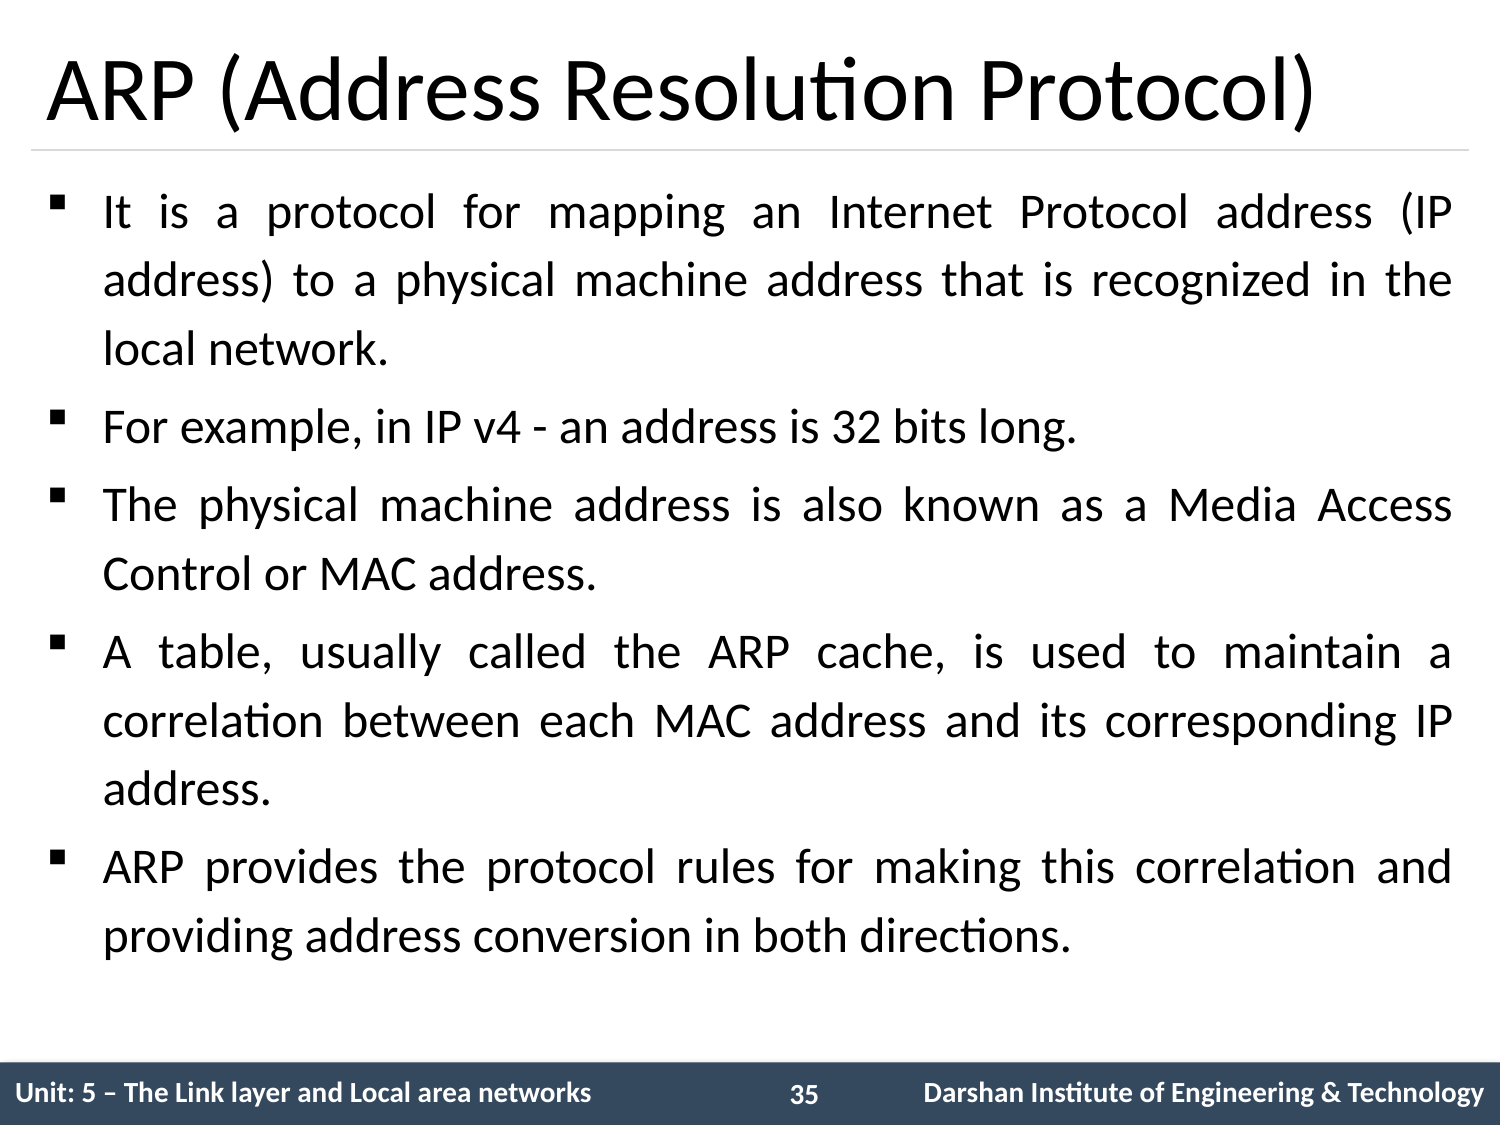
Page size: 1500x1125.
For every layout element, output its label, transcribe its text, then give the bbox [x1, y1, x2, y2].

list It is a protocol for mapping an Internet Protocol address (IP address) to a physical machine address that is recognized in the local network. For example, in IP v4 - an address is 32 bits long. The physical machine address is also known as a Media Access Control or MAC address. A table, usually called the ARP cache, is used to maintain a correlation between each MAC address and its corresponding IP address. ARP provides the protocol rules for making this correlation and providing address conversion in both directions. [31, 162, 1469, 1038]
title ARP (Address Resolution Protocol) [31, 17, 1469, 150]
